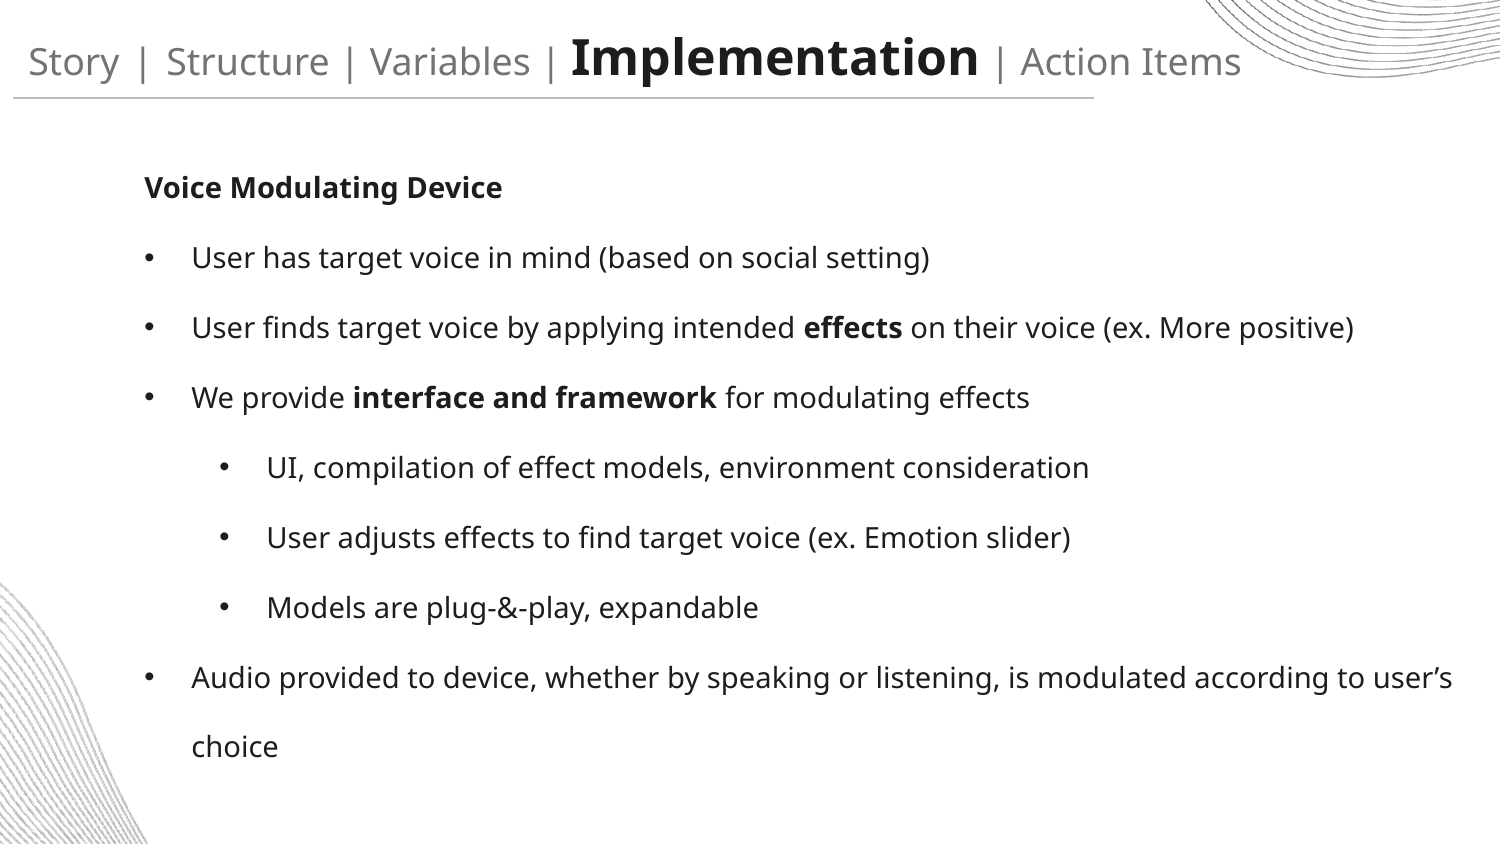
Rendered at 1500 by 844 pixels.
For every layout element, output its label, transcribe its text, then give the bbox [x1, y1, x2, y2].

picture [1201, 0, 1500, 648]
picture [0, 285, 479, 844]
text_box Story | Structure | Variables | Implementation | Action Items [13, 10, 1409, 120]
text_box Voice Modulating Device User has target voice in mind (based on social setting) User finds target voice by applying intended effects on their voice (ex. More positive) We provide interface and framework for modulating effects UI, compilation of effect models, environment consideration User adjusts effects to find target voice (ex. Emotion slider) Models are plug-&-play, expandable Audio provided to device, whether by speaking or listening, is modulated according to user’s choice [129, 119, 1476, 798]
